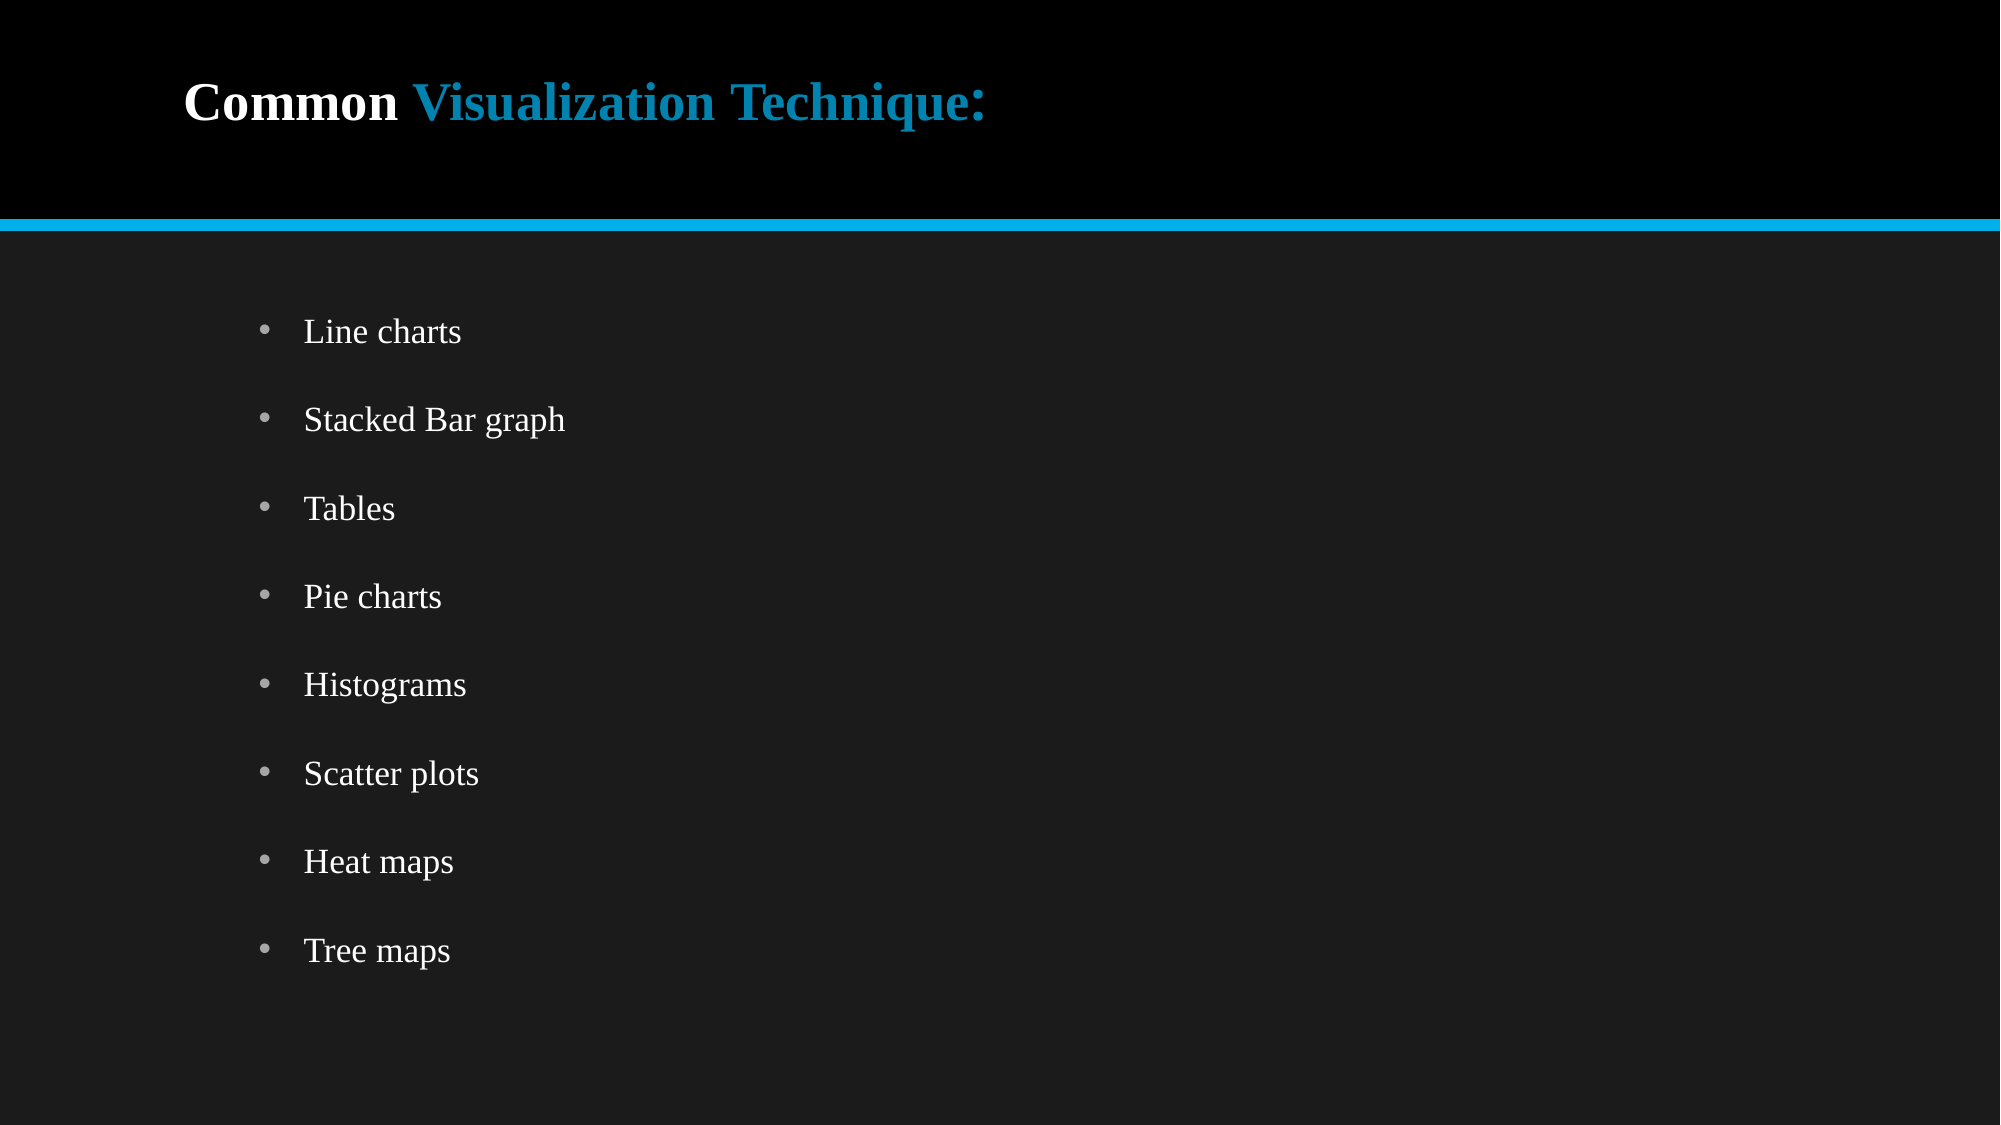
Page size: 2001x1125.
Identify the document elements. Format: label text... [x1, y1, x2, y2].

list Line charts Stacked Bar graph Tables Pie charts Histograms Scatter plots Heat maps Tree maps [243, 300, 1887, 1022]
title Common Visualization Technique: [168, 65, 1819, 206]
